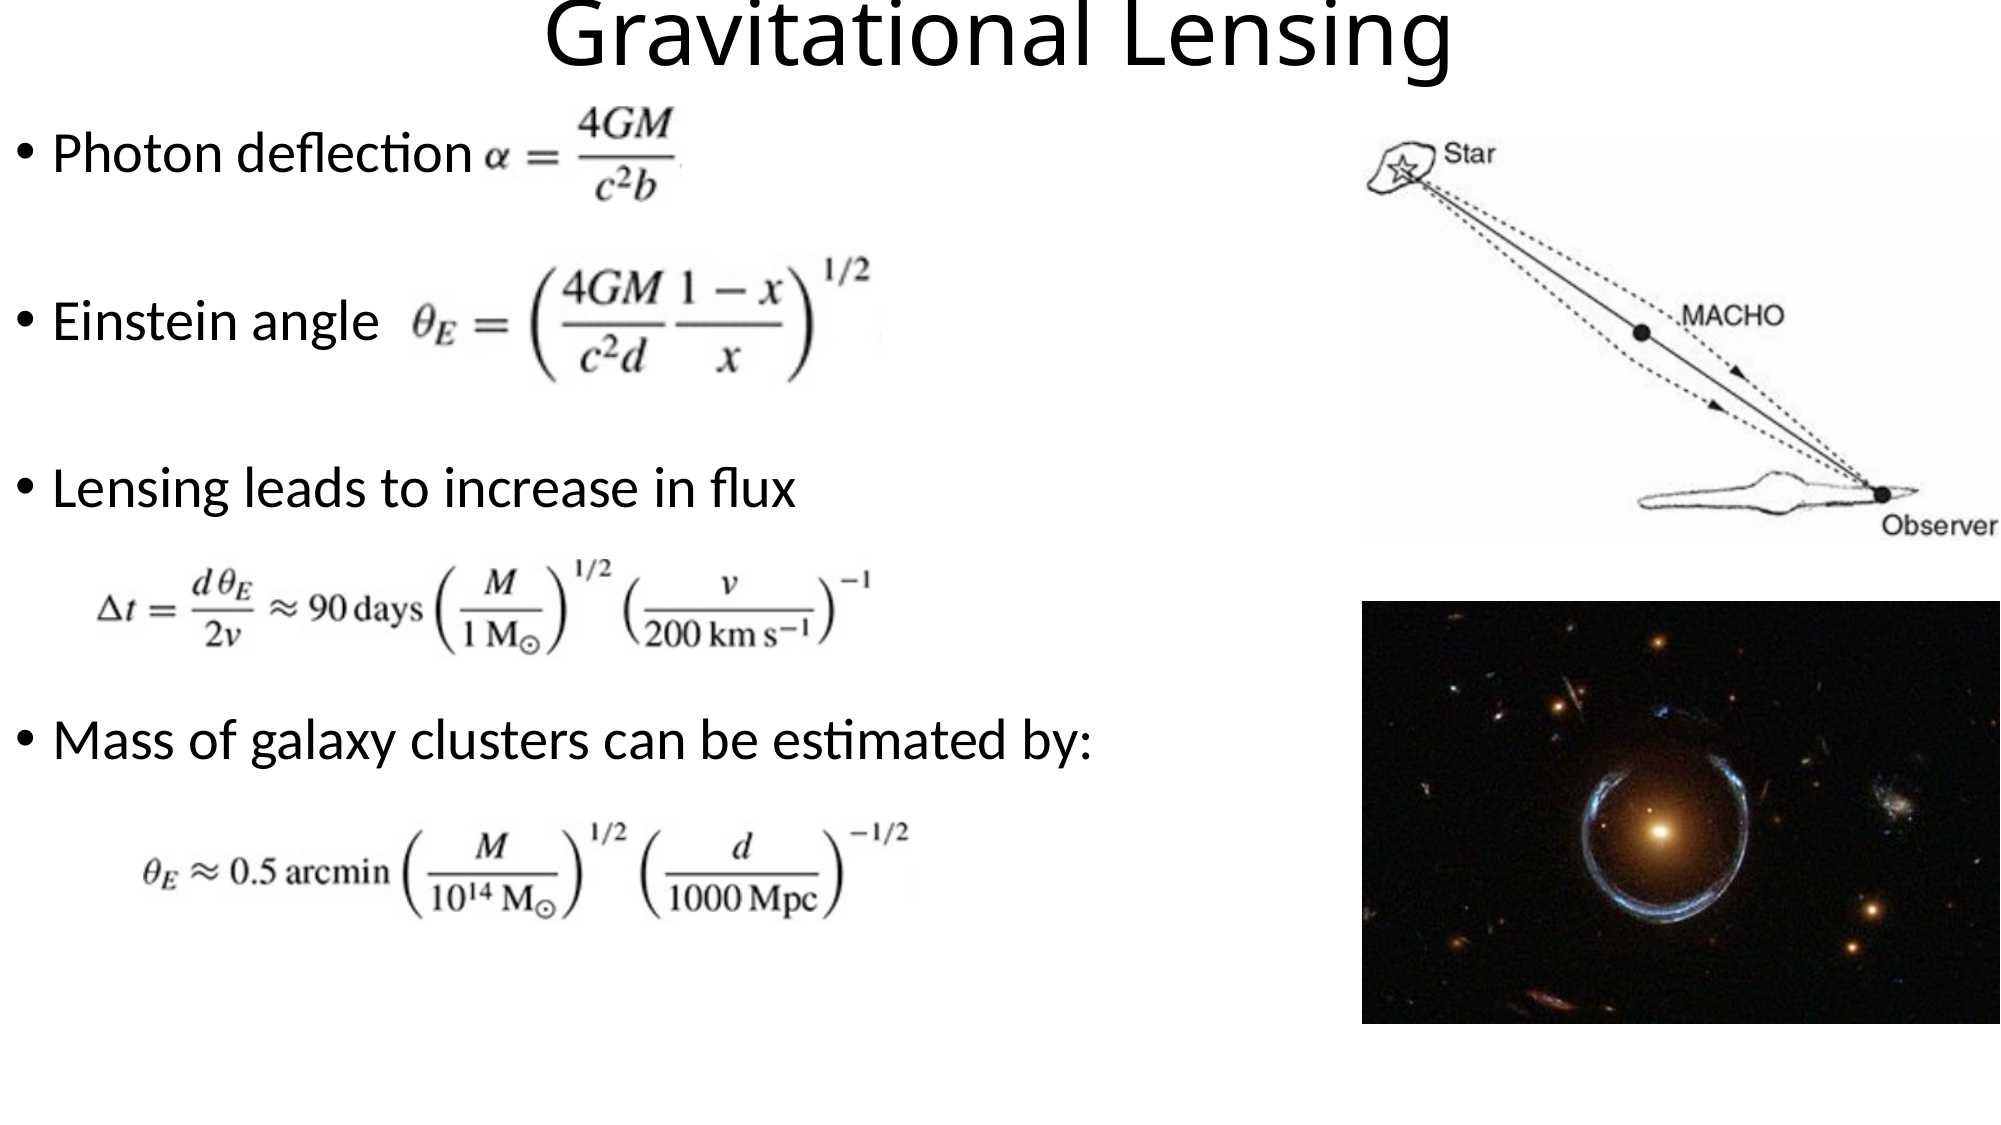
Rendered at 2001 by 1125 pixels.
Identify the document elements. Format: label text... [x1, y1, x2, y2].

picture [1362, 128, 2000, 543]
picture [137, 817, 914, 927]
list Photon deflection Einstein angle Lensing leads to increase in flux Mass of galaxy clusters can be estimated by: [0, 114, 2000, 1125]
picture [406, 248, 882, 393]
picture [1362, 601, 2000, 1024]
picture [93, 559, 872, 660]
title Gravitational Lensing [137, 0, 1863, 114]
picture [482, 99, 682, 207]
